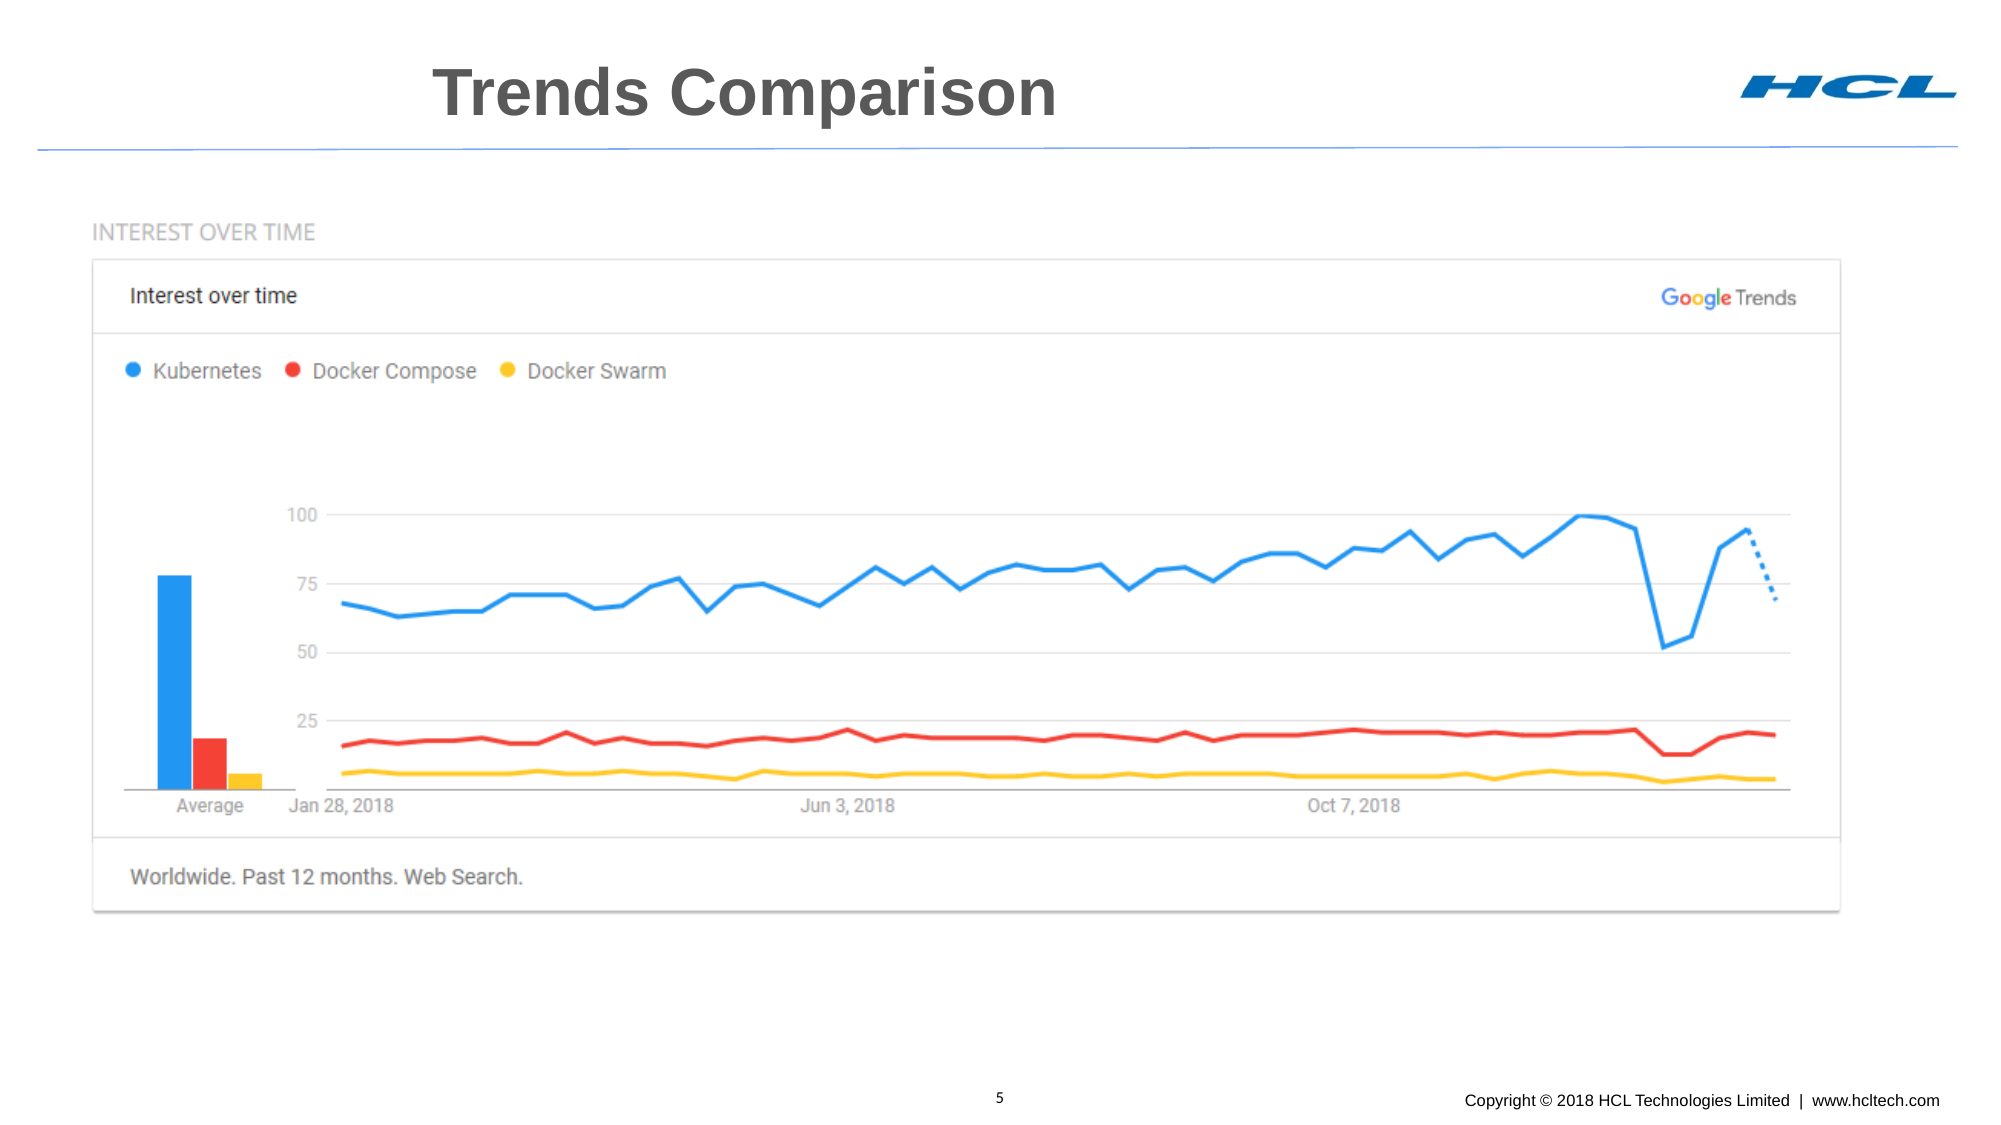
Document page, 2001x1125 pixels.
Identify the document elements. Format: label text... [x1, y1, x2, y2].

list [49, 199, 1880, 960]
title Trends Comparison [38, 27, 1453, 151]
picture [1737, 73, 1959, 102]
